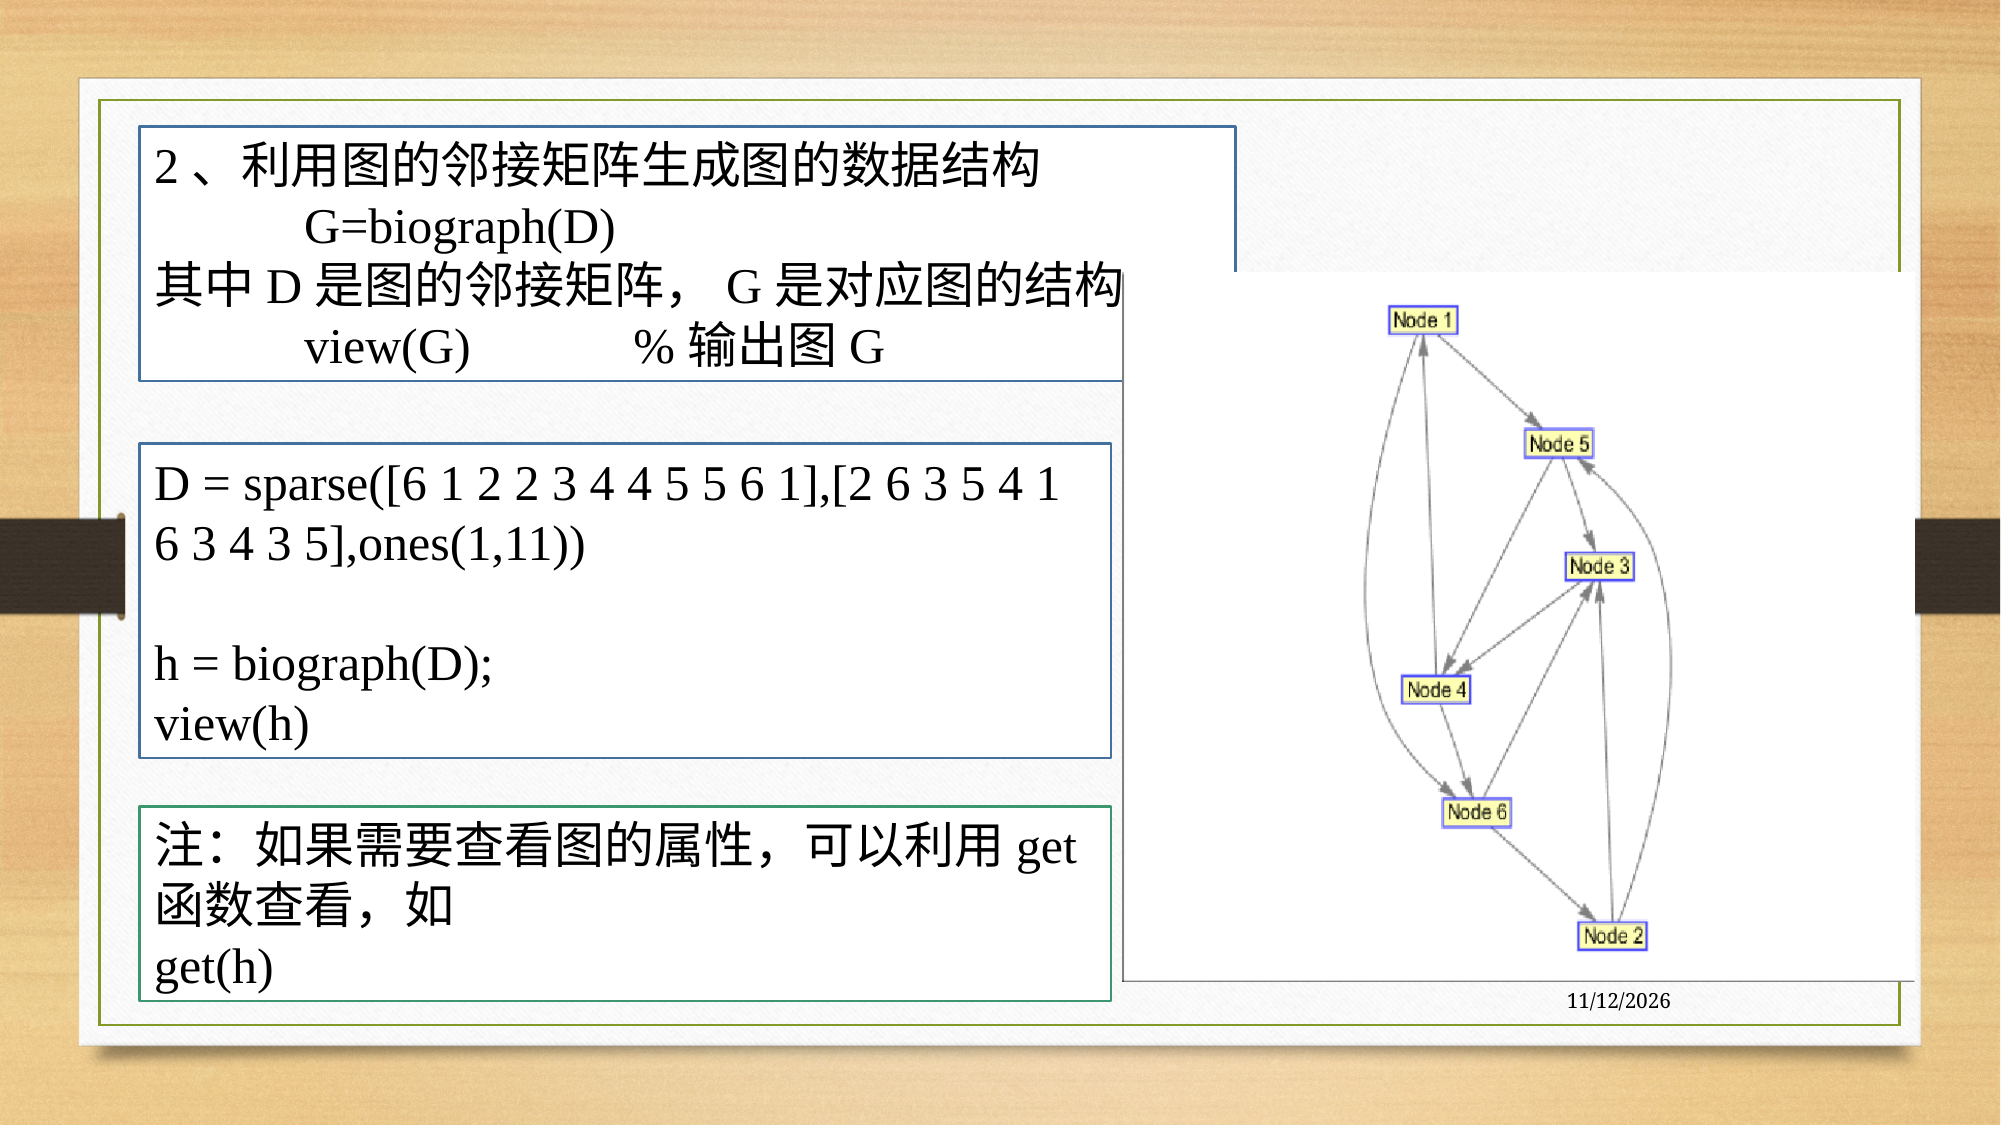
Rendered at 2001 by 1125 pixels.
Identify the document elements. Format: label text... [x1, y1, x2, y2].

text_box D = sparse([6 1 2 2 3 4 4 5 5 6 1],[2 6 3 5 4 1 6 3 4 3 5],ones(1,11)) h = biograph(D); view(h) [138, 442, 1112, 759]
text_box 注：如果需要查看图的属性，可以利用get函数查看，如 get(h) [138, 805, 1112, 1002]
footer [212, 979, 1411, 1025]
picture [0, 0, 2001, 1125]
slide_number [1423, 983, 1686, 1025]
text_box 2、利用图的邻接矩阵生成图的数据结构 G=biograph(D) 其中D是图的邻接矩阵，G是对应图的结构。 view(G) %输出图G [138, 125, 1237, 382]
